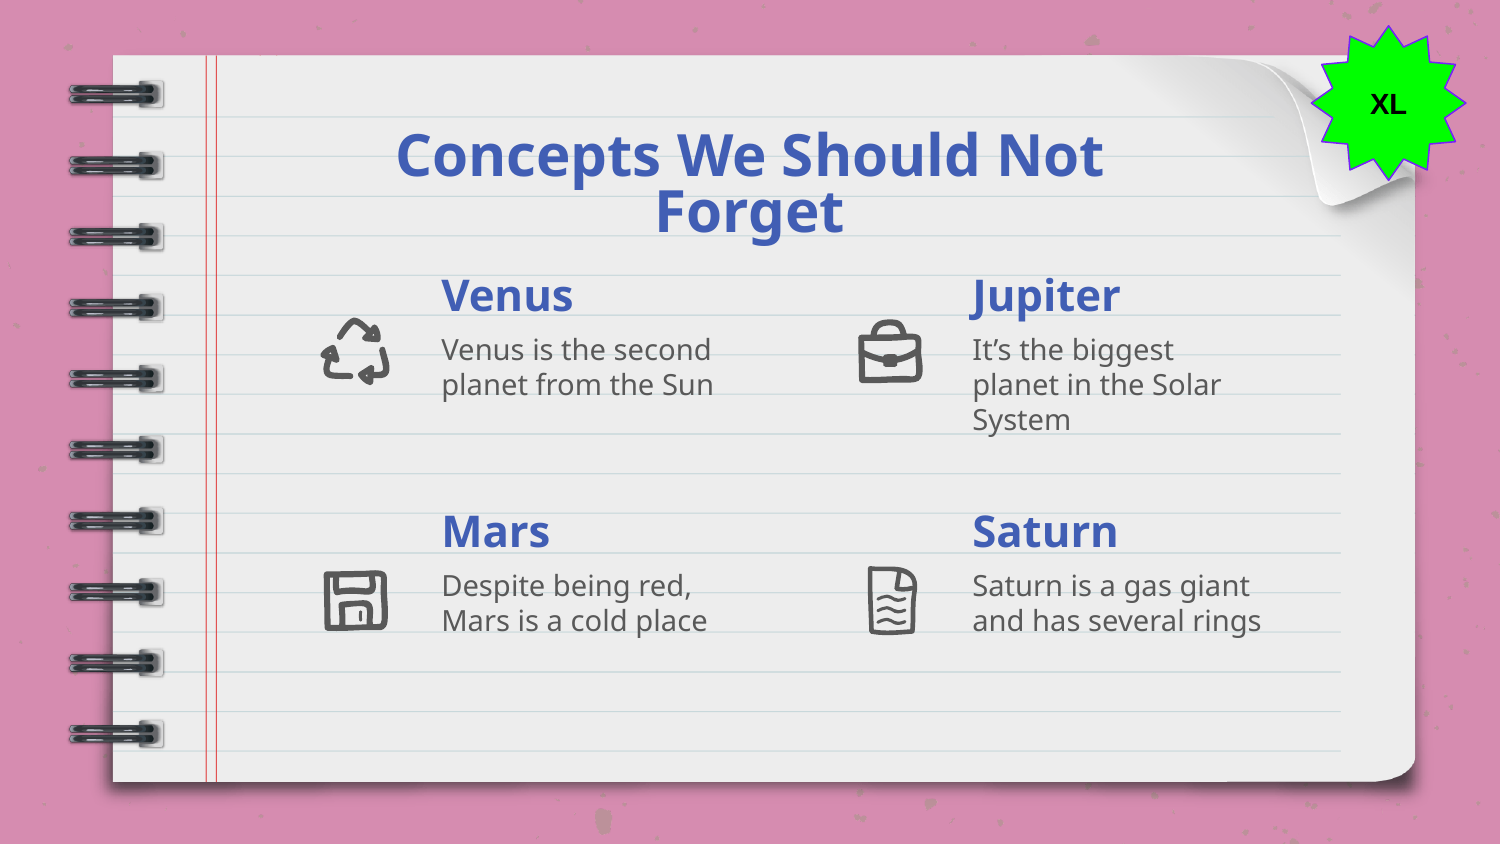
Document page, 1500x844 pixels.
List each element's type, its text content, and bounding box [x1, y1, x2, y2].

subtitle Venus is the second planet from the Sun [426, 316, 750, 434]
text_box [858, 319, 923, 384]
picture [63, 22, 1437, 822]
title Jupiter [957, 253, 1281, 316]
subtitle It’s the biggest planet in the Solar System [957, 316, 1281, 434]
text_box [319, 317, 392, 386]
subtitle Despite being red, Mars is a cold place [426, 552, 750, 671]
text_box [323, 569, 389, 632]
subtitle Saturn is a gas giant and has several rings [957, 552, 1281, 671]
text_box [867, 565, 919, 636]
title Venus [426, 253, 750, 316]
title Saturn [957, 490, 1281, 552]
title Mars [426, 490, 750, 552]
text_box XL [1311, 25, 1466, 181]
title Concepts We Should Not Forget [316, 116, 1184, 211]
